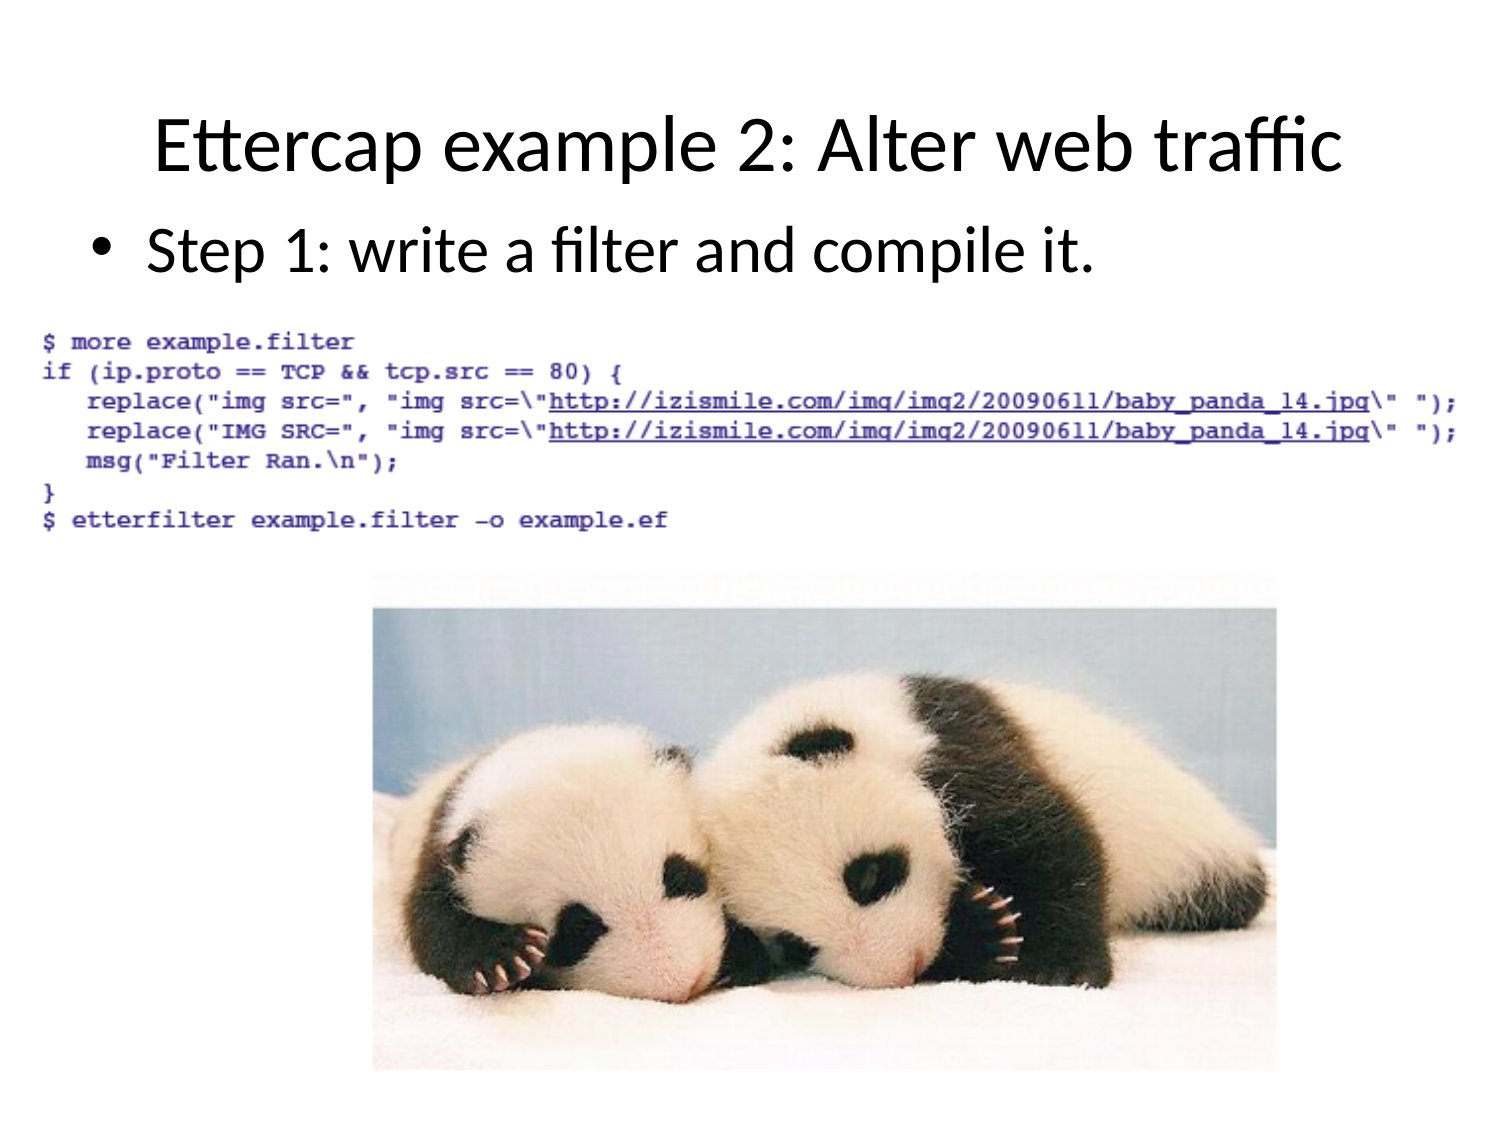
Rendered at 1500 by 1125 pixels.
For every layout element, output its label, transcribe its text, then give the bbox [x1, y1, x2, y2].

title Ettercap example 2: Alter web traffic [75, 45, 1425, 197]
list Step 1: write a filter and compile it. [75, 197, 1425, 316]
picture [33, 318, 1473, 1070]
